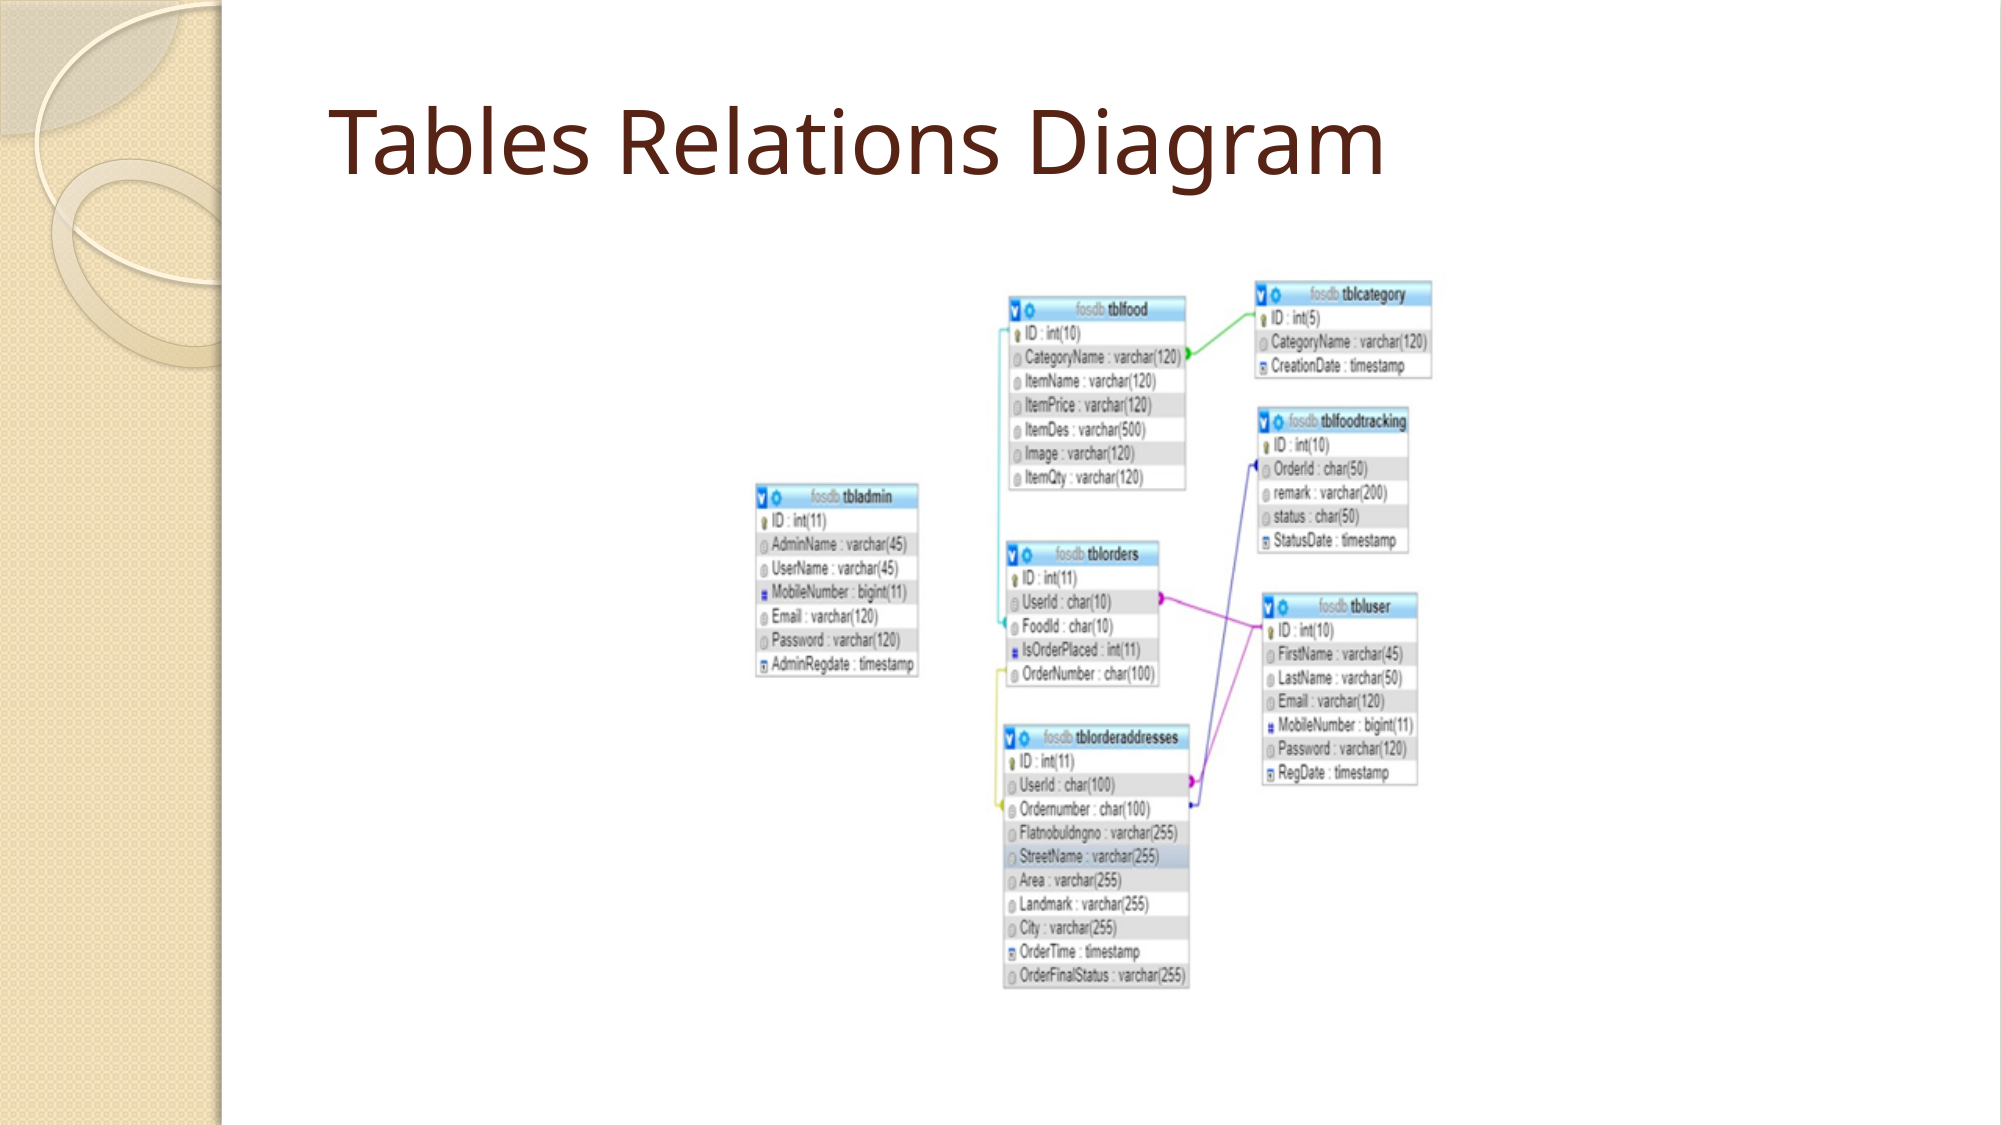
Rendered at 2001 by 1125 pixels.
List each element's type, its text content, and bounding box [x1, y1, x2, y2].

title Tables Relations Diagram [313, 45, 1954, 233]
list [743, 243, 1525, 1019]
